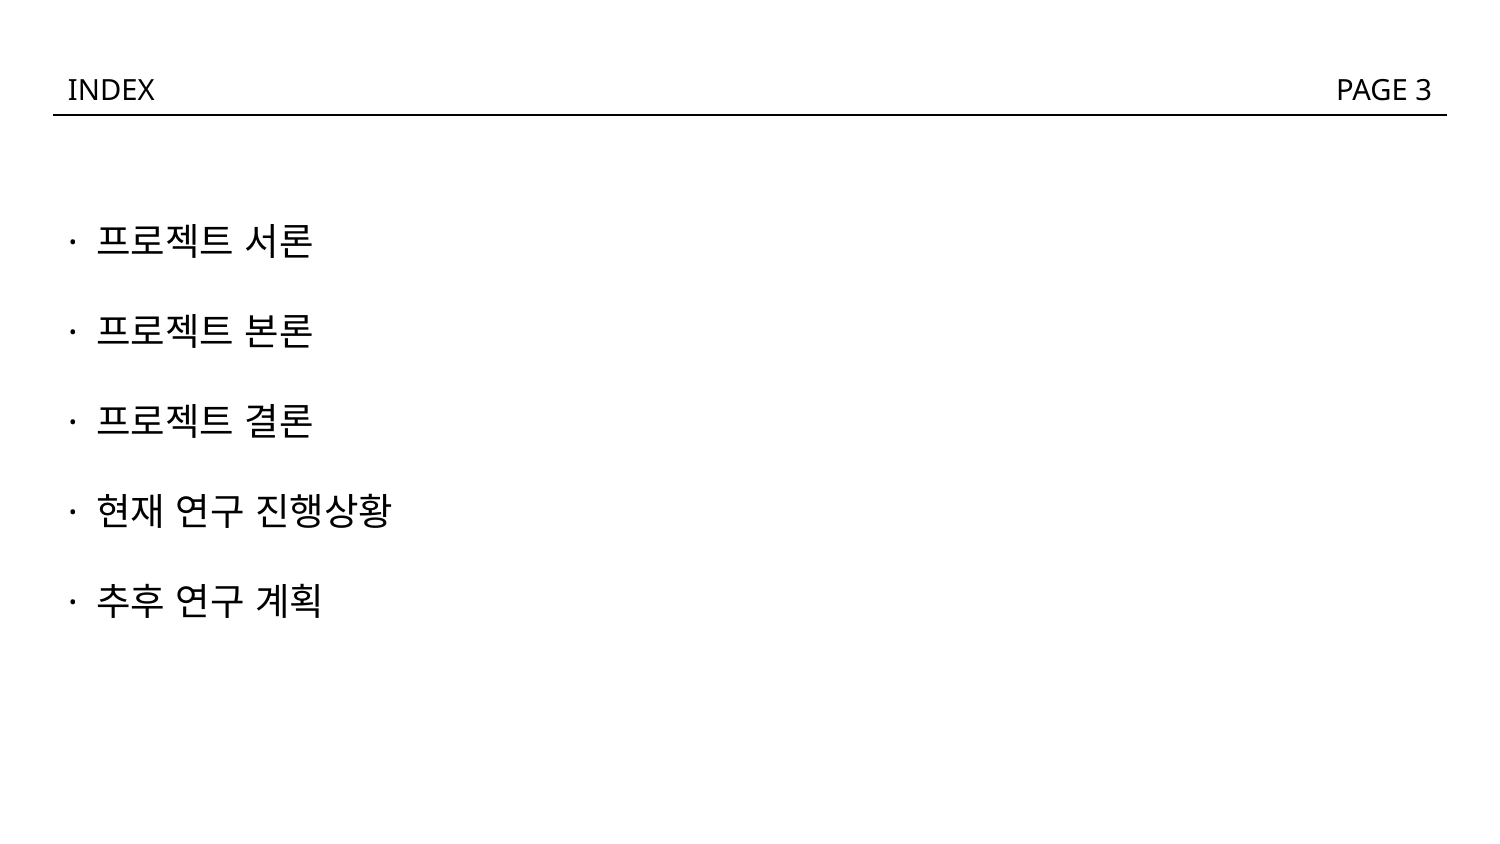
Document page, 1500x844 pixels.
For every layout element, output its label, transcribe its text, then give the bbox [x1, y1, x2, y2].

text_box INDEX [53, 64, 408, 114]
text_box · 프로젝트 서론 · 프로젝트 본론 · 프로젝트 결론 · 현재 연구 진행상황 · 추후 연구 계획 [53, 210, 750, 631]
text_box PAGE 3 [1092, 64, 1447, 114]
